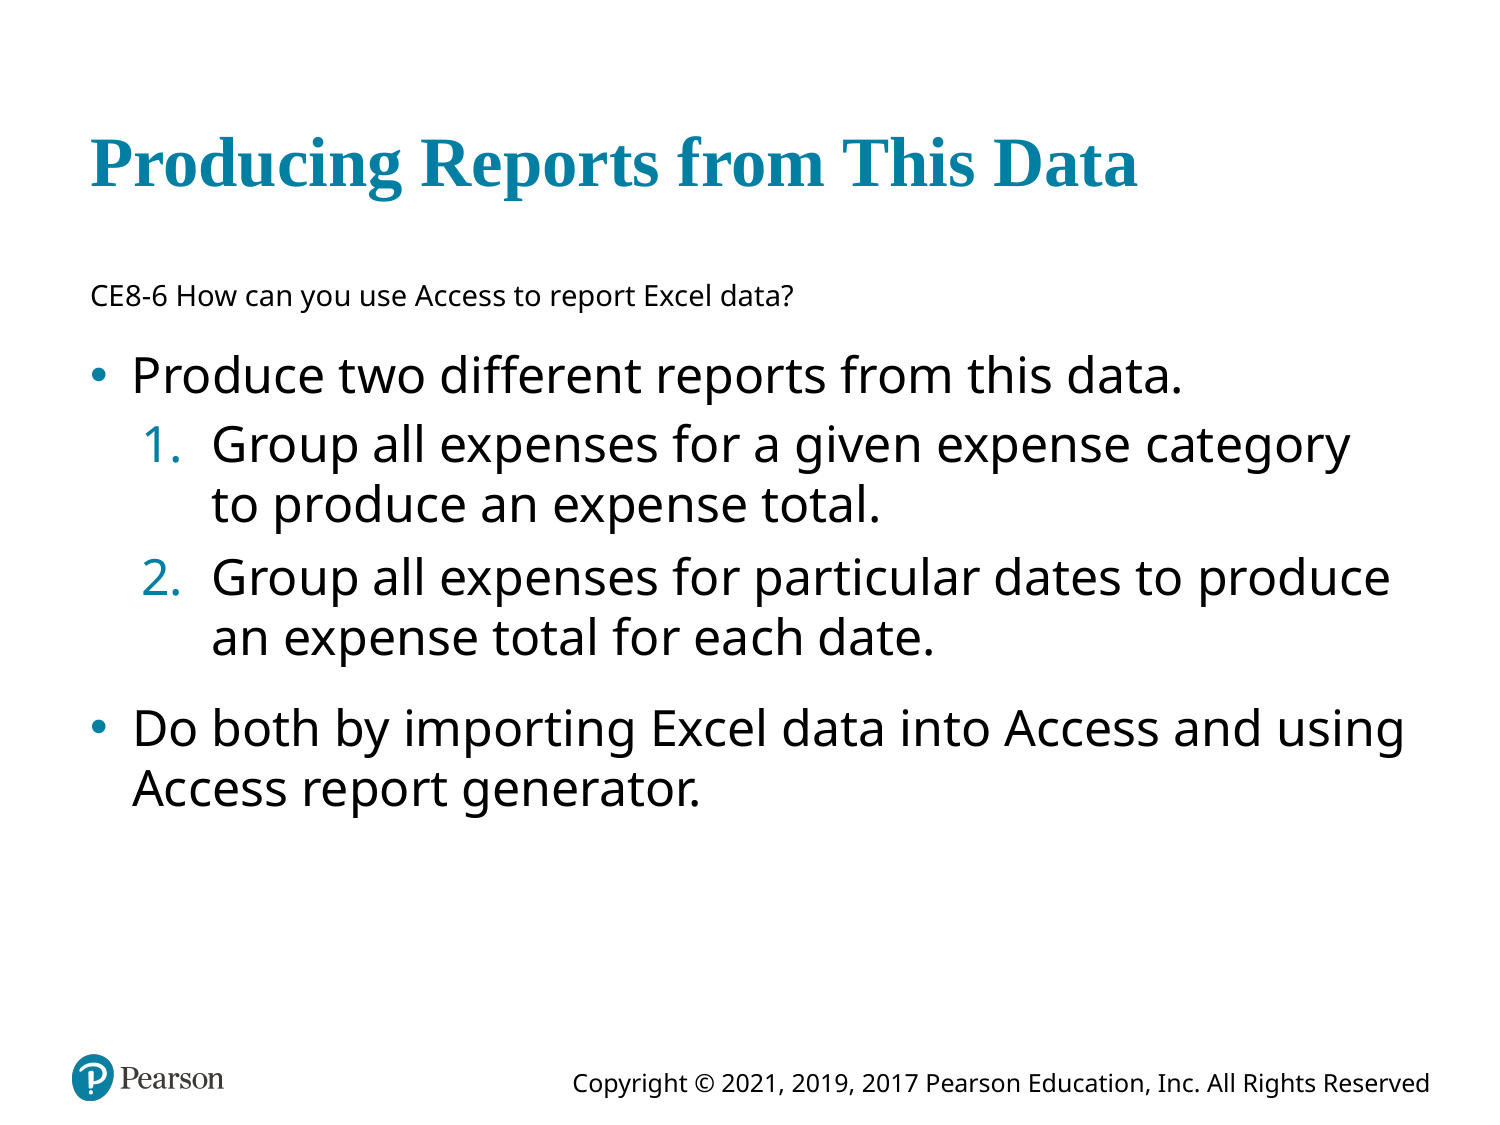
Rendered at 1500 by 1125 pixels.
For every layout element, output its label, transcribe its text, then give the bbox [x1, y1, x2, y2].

picture [72, 1054, 88, 1070]
picture [80, 1063, 106, 1088]
list Do both by importing Excel data into Access and using Access report generator. [75, 681, 1426, 828]
title Producing Reports from This Data [75, 35, 1425, 216]
list CE 8-6 How can you use Access to report Excel data? Produce two different reports from this data. [75, 262, 1425, 397]
picture [72, 1087, 83, 1101]
picture [98, 1054, 224, 1101]
list Group all expenses for a given expense category to produce an expense total. Group all expenses for particular dates to produce an expense total for each date. [75, 397, 1425, 681]
